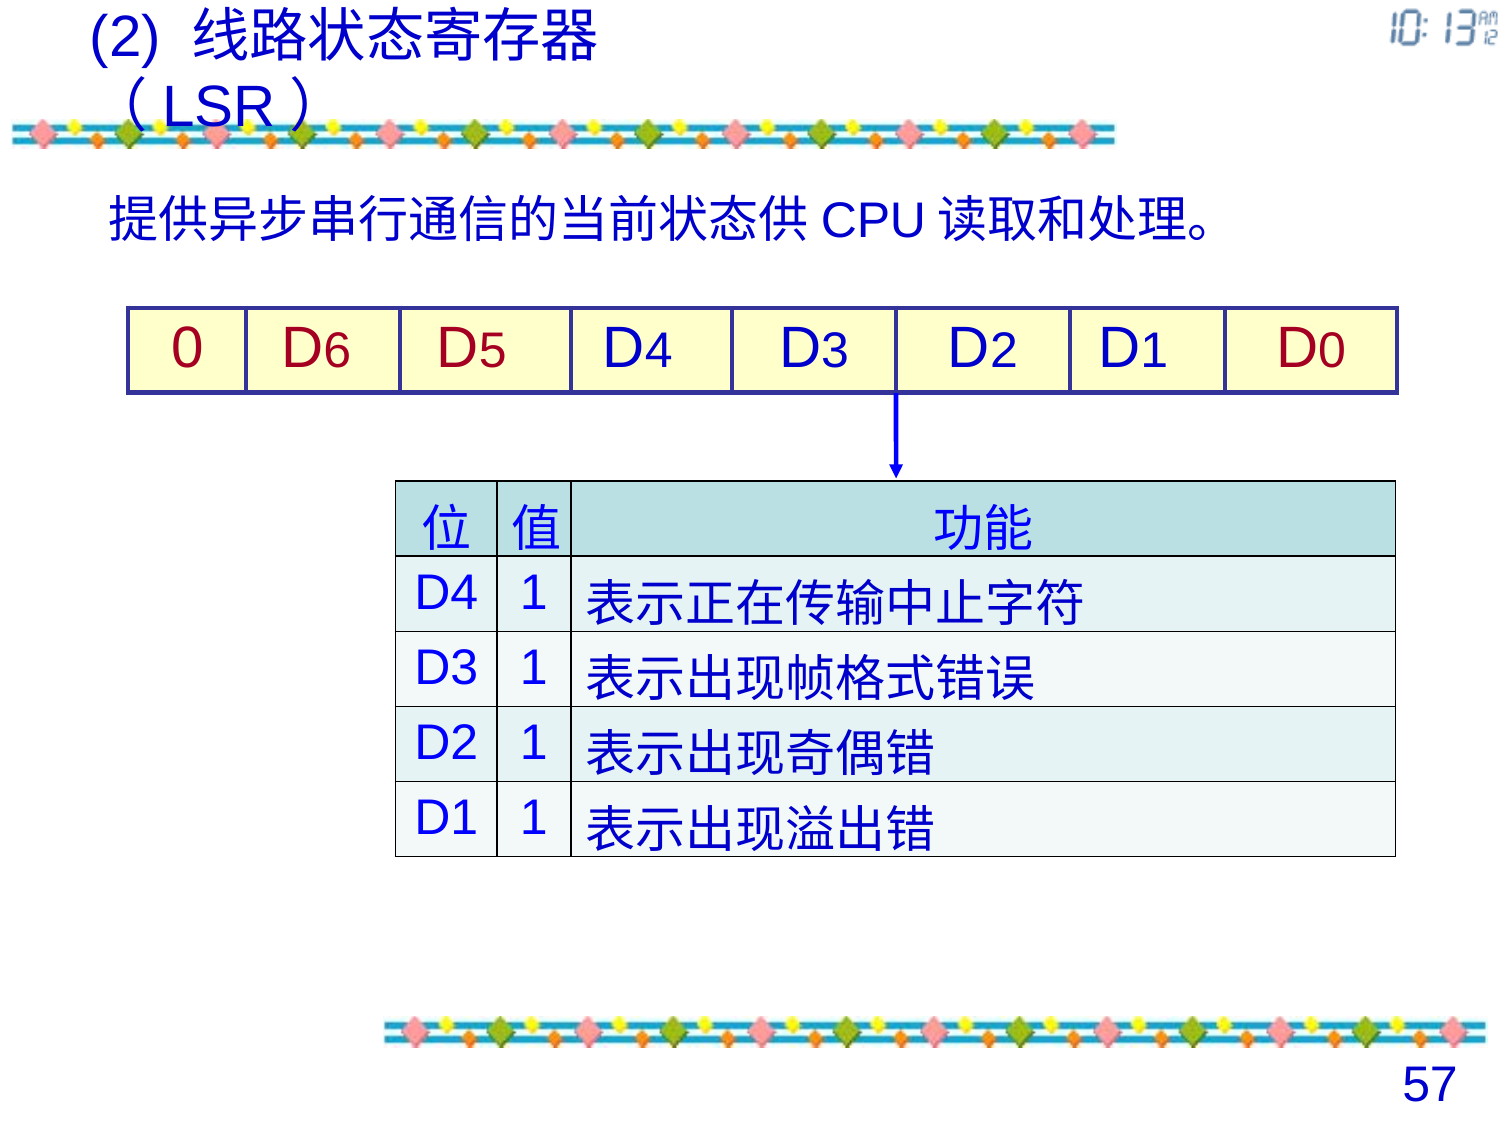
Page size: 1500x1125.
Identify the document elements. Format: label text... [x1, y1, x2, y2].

table_cell 表示正在传输中止字符 [572, 557, 1395, 631]
table_header 位 [396, 482, 496, 555]
table_header 值 [498, 482, 570, 555]
table_header D5 [402, 310, 569, 390]
table_header 功能 [572, 482, 1395, 555]
picture [11, 119, 1117, 149]
picture [383, 1016, 1488, 1048]
text_box (2) 线路状态寄存器（LSR） [75, 24, 836, 111]
table_header D0 [1227, 310, 1395, 390]
text_box 提供异步串行通信的当前状态供CPU读取和处理。 [94, 179, 1253, 255]
table_cell 1 [498, 707, 570, 781]
table_header 0 [130, 310, 244, 390]
table_cell 表示出现溢出错 [572, 782, 1395, 856]
text_box [889, 393, 903, 479]
table_cell 1 [498, 557, 570, 631]
table_header D3 [734, 310, 894, 390]
table_header D1 [1072, 310, 1223, 390]
picture [1371, 0, 1500, 56]
table_cell D1 [396, 782, 496, 856]
table_cell 表示出现奇偶错 [572, 707, 1395, 781]
table_header D4 [573, 310, 730, 390]
table_cell 1 [498, 632, 570, 706]
table_cell D3 [396, 632, 496, 706]
table_header D2 [898, 310, 1068, 390]
table_cell 表示出现帧格式错误 [572, 632, 1395, 706]
table_cell D2 [396, 707, 496, 781]
table_cell 1 [498, 782, 570, 856]
table_header D6 [248, 310, 398, 390]
table_cell D4 [396, 557, 496, 631]
